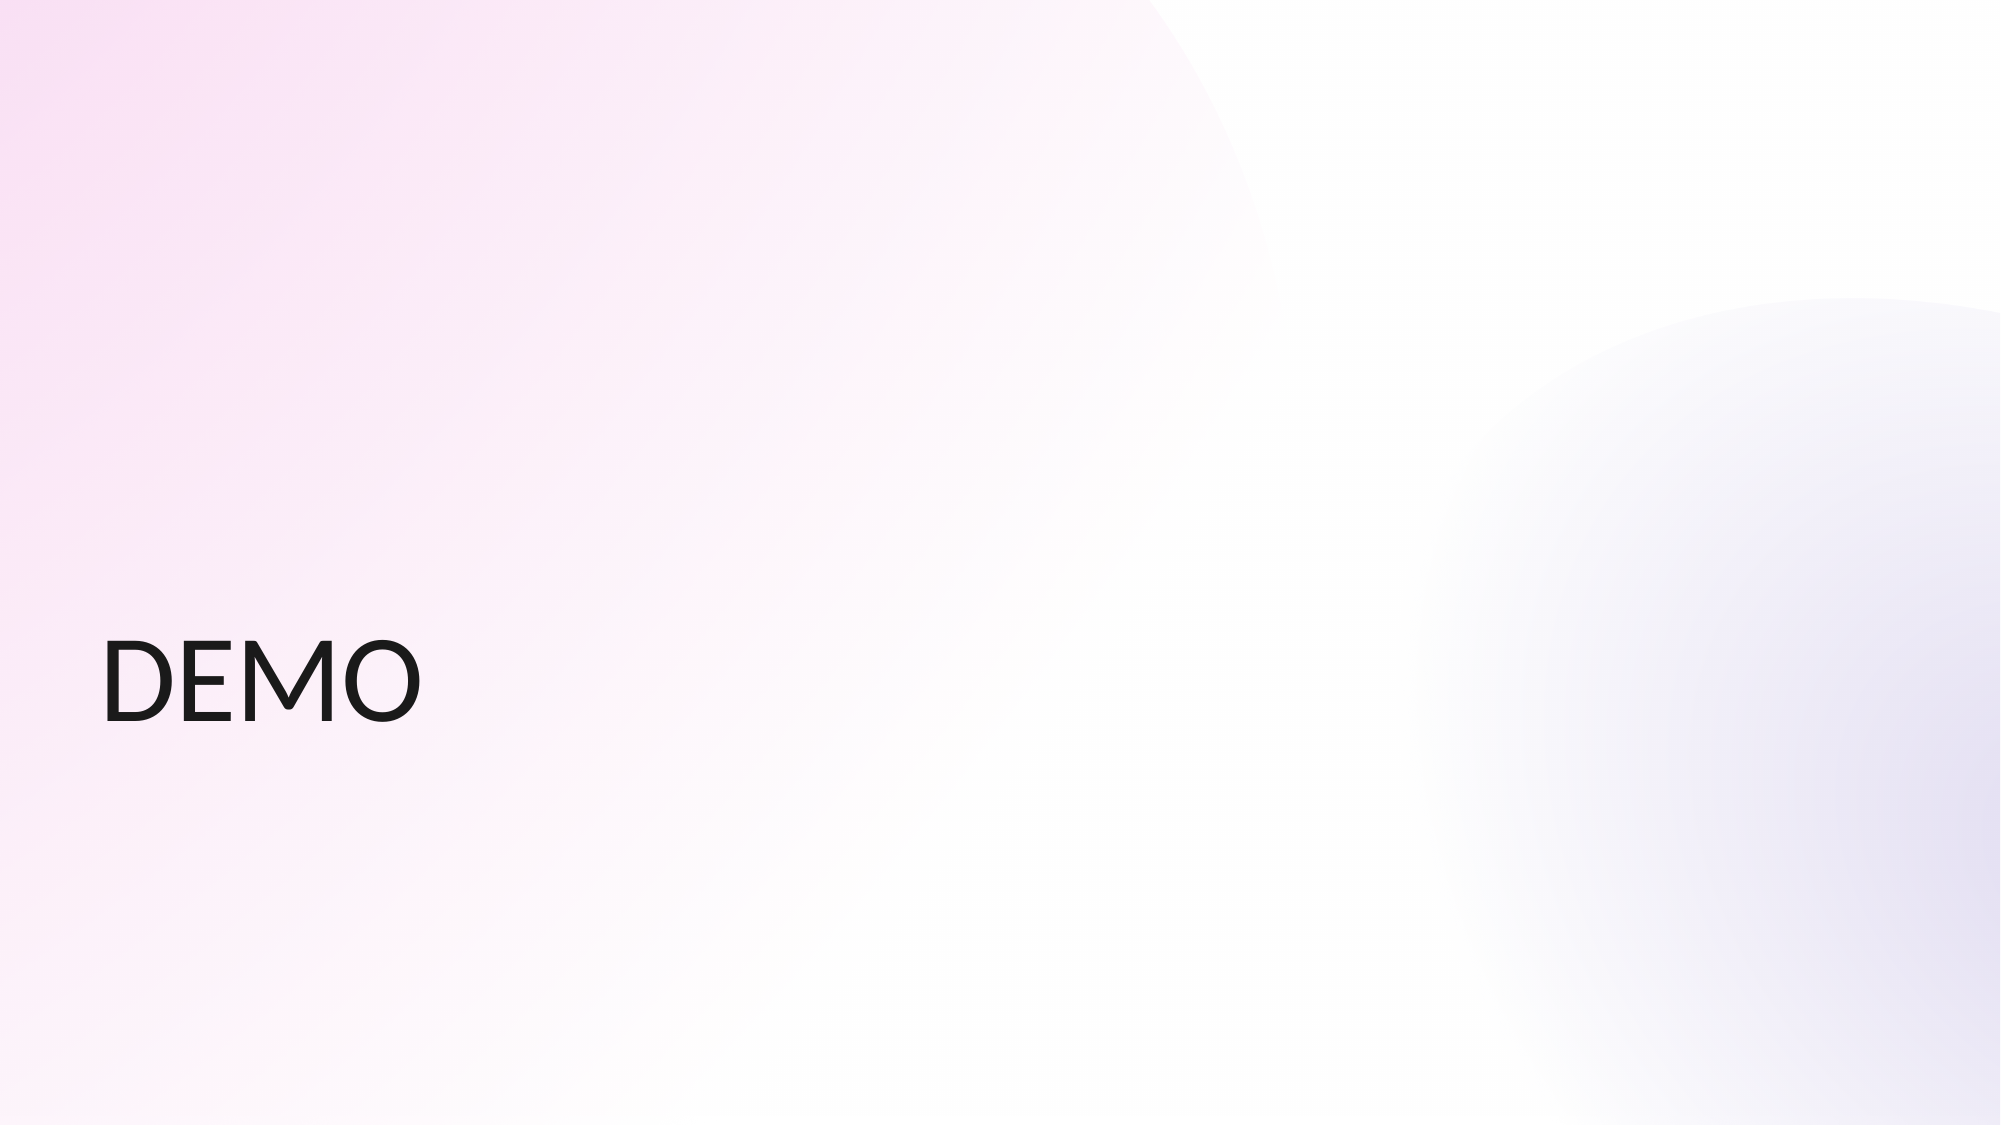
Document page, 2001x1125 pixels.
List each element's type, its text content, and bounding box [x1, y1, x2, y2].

picture [0, 0, 2001, 1125]
title DEMO [99, 280, 1657, 749]
